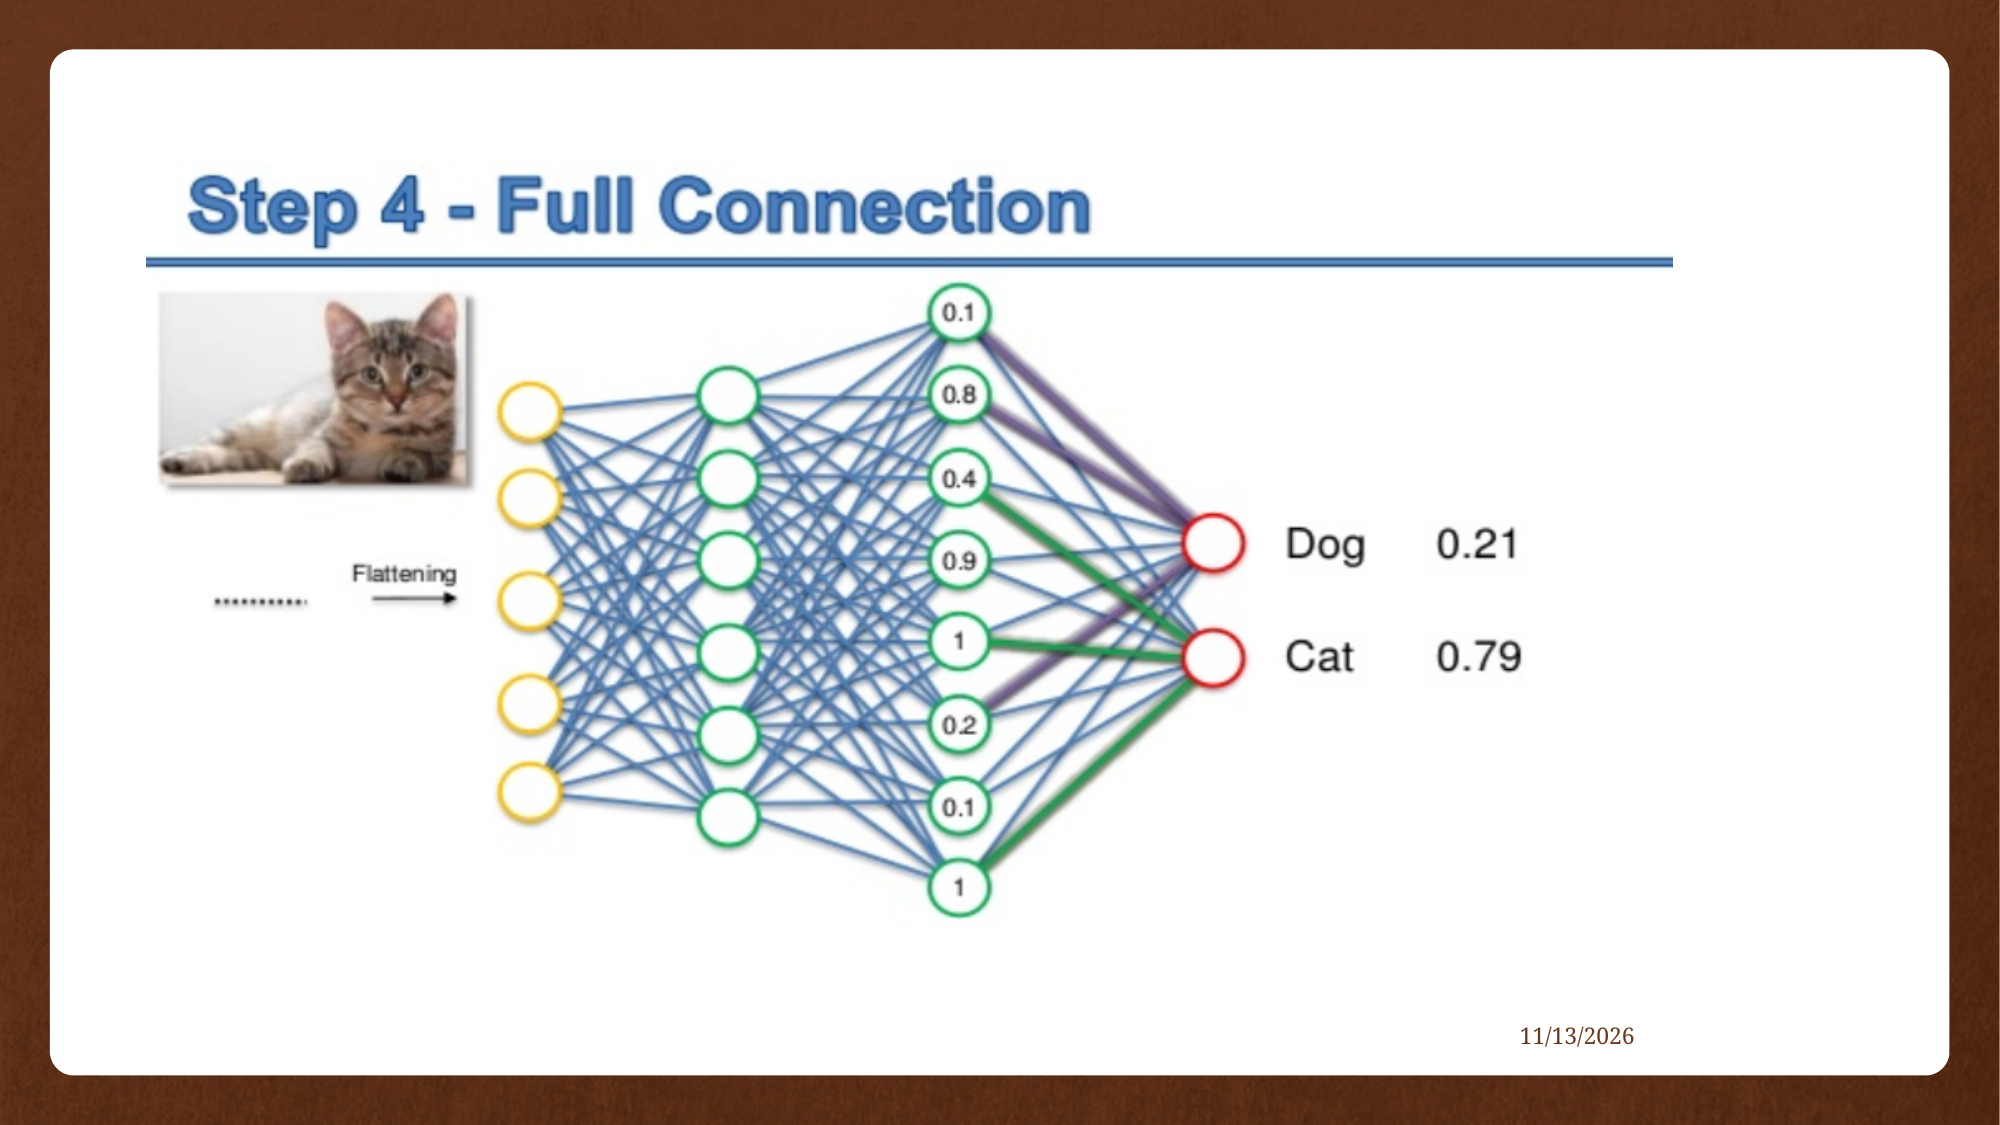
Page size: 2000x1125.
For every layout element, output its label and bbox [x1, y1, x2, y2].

picture [146, 160, 1673, 929]
slide_number [1449, 1012, 1650, 1063]
